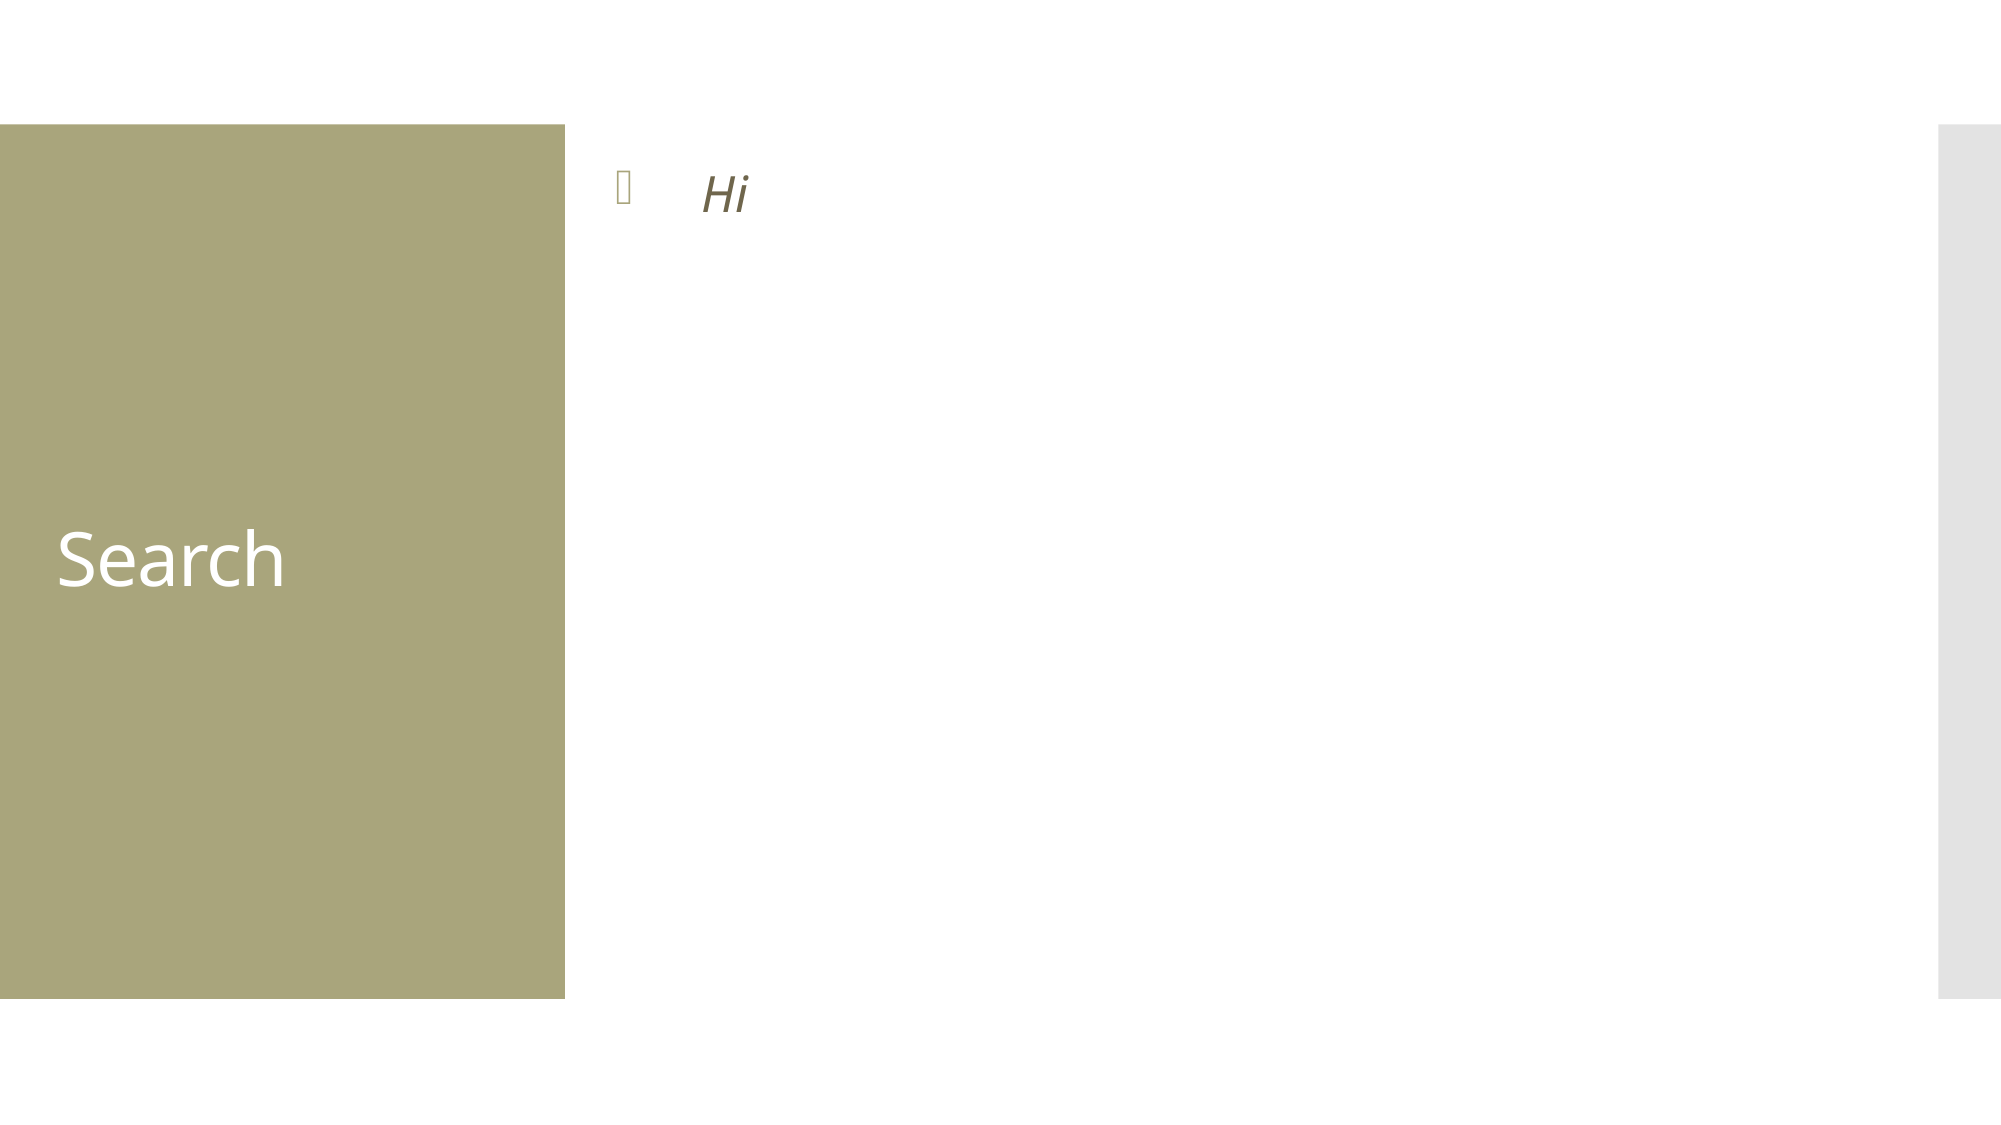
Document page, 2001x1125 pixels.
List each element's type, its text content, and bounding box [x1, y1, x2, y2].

text_box Search [41, 184, 546, 940]
text_box Hi [581, 161, 1932, 962]
